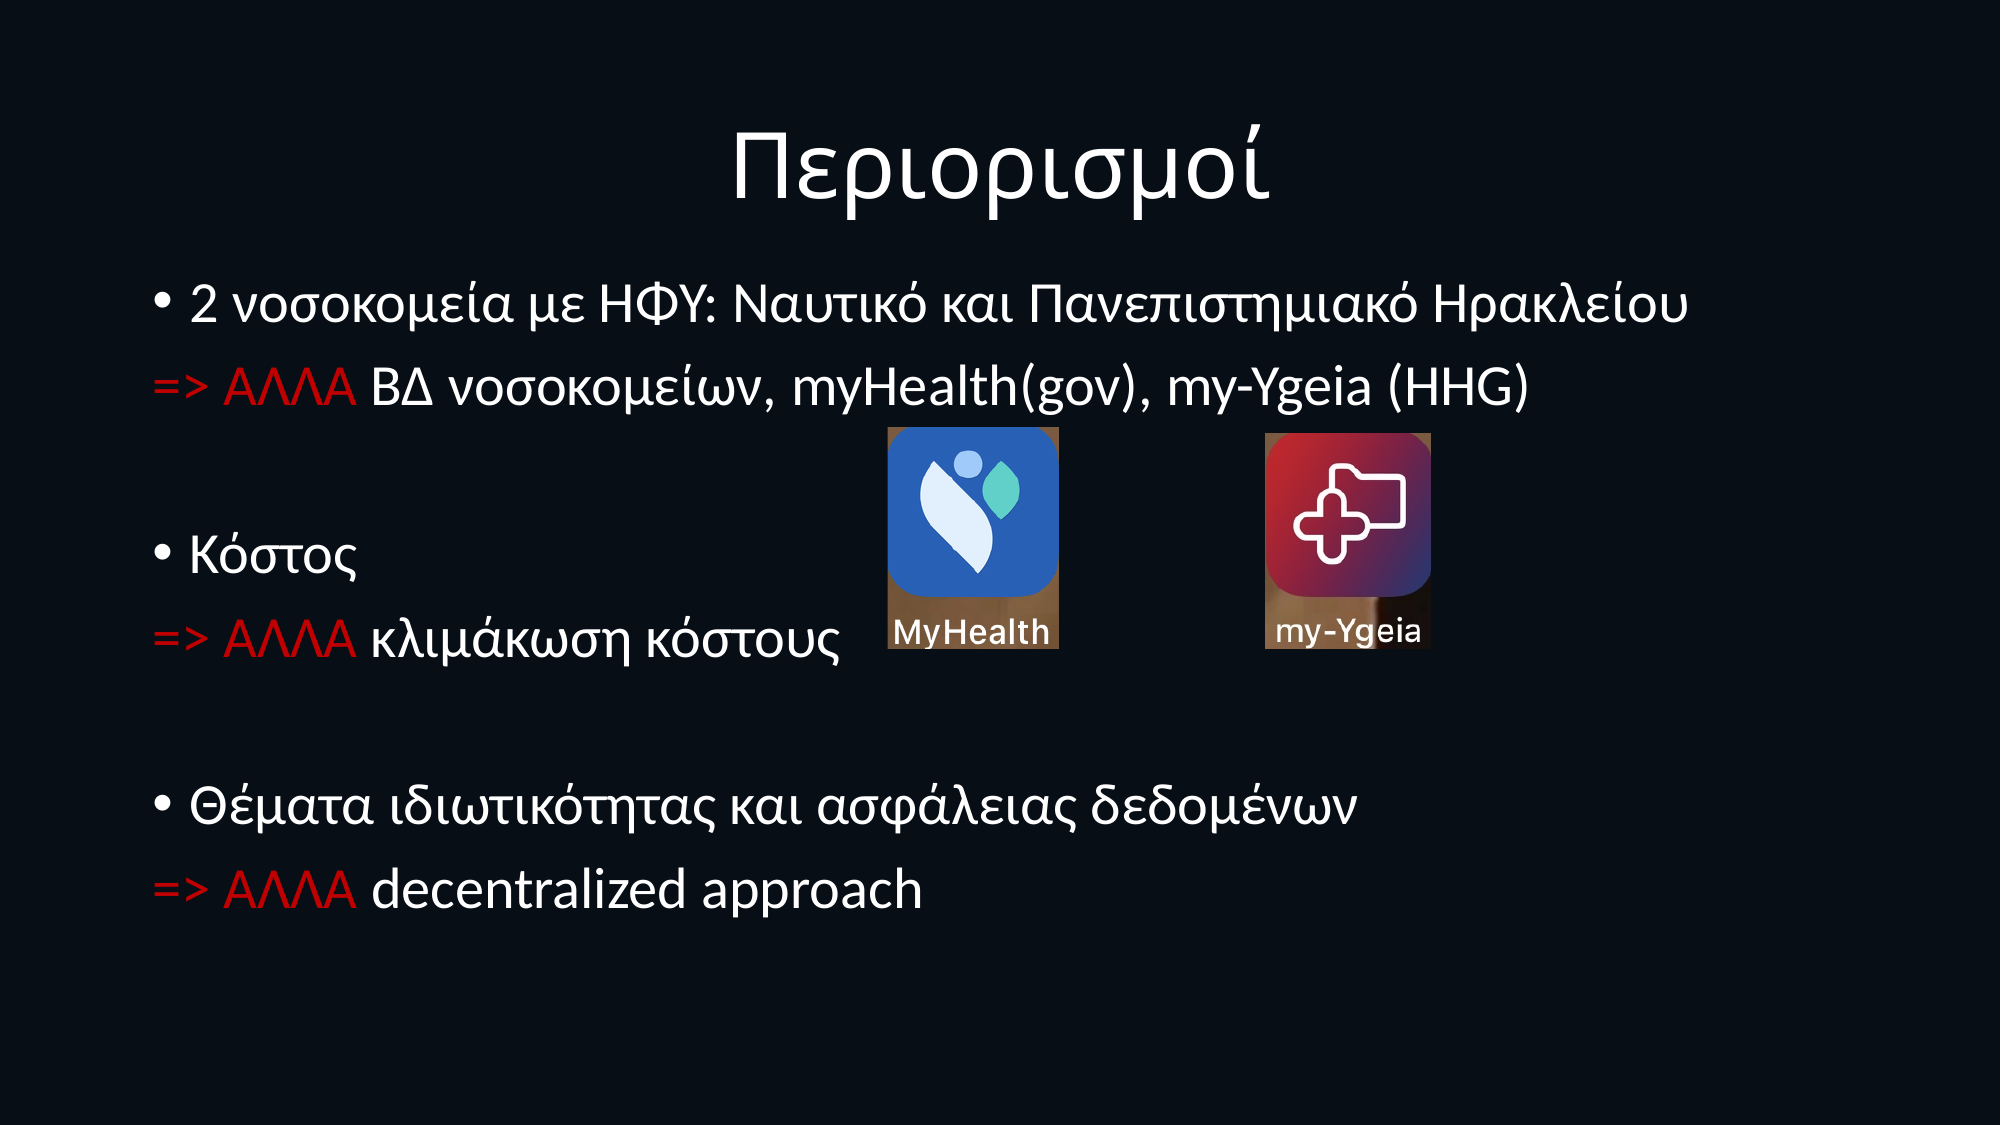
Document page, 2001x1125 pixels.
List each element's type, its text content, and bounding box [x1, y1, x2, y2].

picture [887, 427, 1059, 649]
list 2 νοσοκομεία με ΗΦΥ: Ναυτικό και Πανεπιστημιακό Ηρακλείου => ΑΛΛΑ ΒΔ νοσοκομείων, myHealth(gov), my-Ygeia (HHG) Κόστος => ΑΛΛΑ κλιμάκωση κόστους Θέματα ιδιωτικότητας και ασφάλειας δεδομένων => ΑΛΛΑ decentralized approach [137, 264, 1863, 979]
title Περιορισμοί [137, 59, 1863, 264]
picture [1265, 433, 1431, 649]
